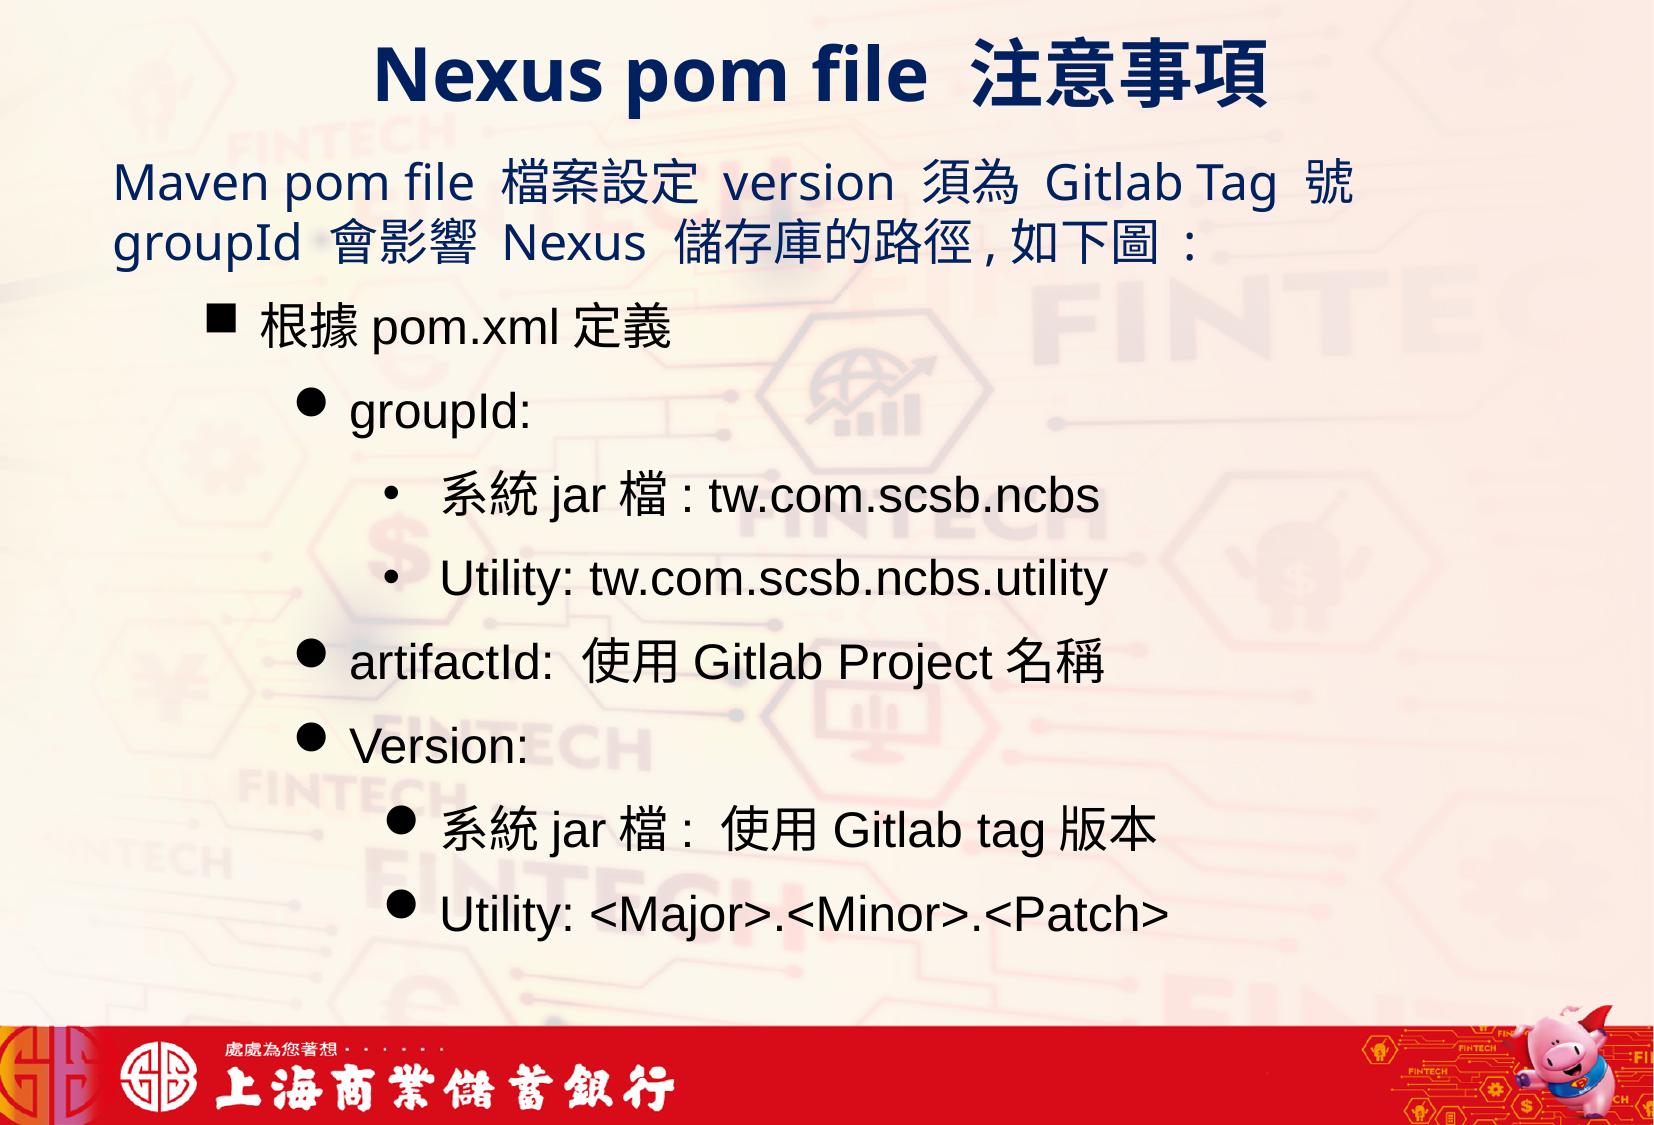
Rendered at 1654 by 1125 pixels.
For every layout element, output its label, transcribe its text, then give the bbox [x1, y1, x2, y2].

picture [0, 0, 1654, 1125]
text_box Nexus pom file 注意事項 [157, 11, 1482, 131]
text_box Maven pom file 檔案設定 version 須為 Gitlab Tag 號 groupId 會影響 Nexus 儲存庫的路徑,如下圖 : 根據pom.xml定義 groupId: 系統jar檔: tw.com.scsb.ncbs Utility: tw.com.scsb.ncbs.utility artifactId: 使用Gitlab Project名稱 Version: 系統jar檔: 使用Gitlab tag版本 Utility: <Major>.<Minor>.<Patch> [96, 186, 1544, 966]
